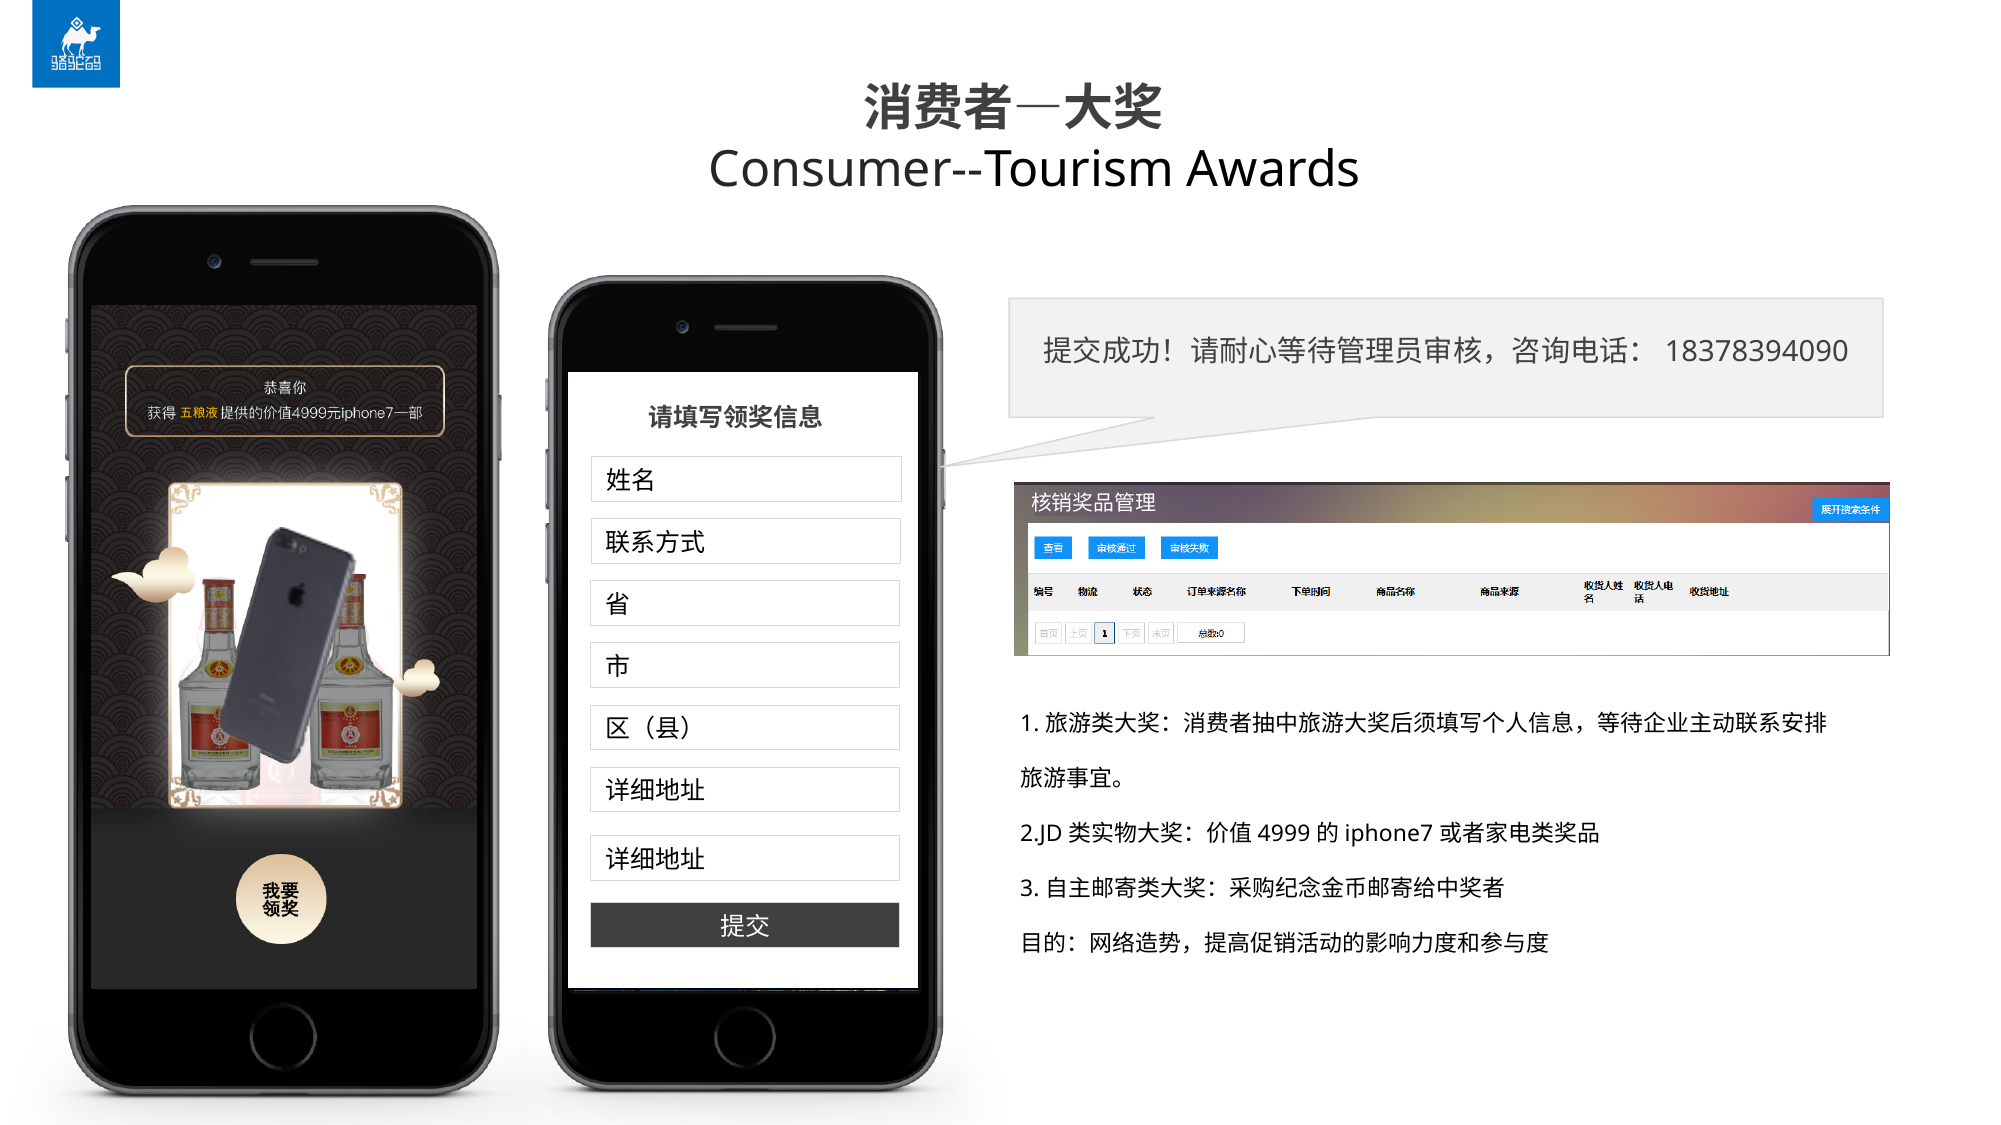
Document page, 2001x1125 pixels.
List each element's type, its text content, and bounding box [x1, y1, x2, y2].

text_box [1006, 298, 1883, 460]
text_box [1014, 482, 1890, 656]
text_box 消费者—大奖 [848, 8, 1352, 129]
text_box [32, 0, 120, 88]
picture [10, 205, 1006, 1125]
text_box 1.旅游类大奖：消费者抽中旅游大奖后须填写个人信息，等待企业主动联系安排旅游事宜。 2.JD类实物大奖：价值4999的iphone7或者家电类奖品 3.自主邮寄类大奖：采购纪念金币邮寄给中奖者 目的：网络造势，提高促销活动的影响力度和参与度 [1006, 674, 1860, 1019]
text_box Consumer--Tourism Awards [693, 129, 1507, 204]
text_box 提交成功！请耐心等待管理员审核，咨询电话：18378394090 [1028, 325, 1901, 375]
